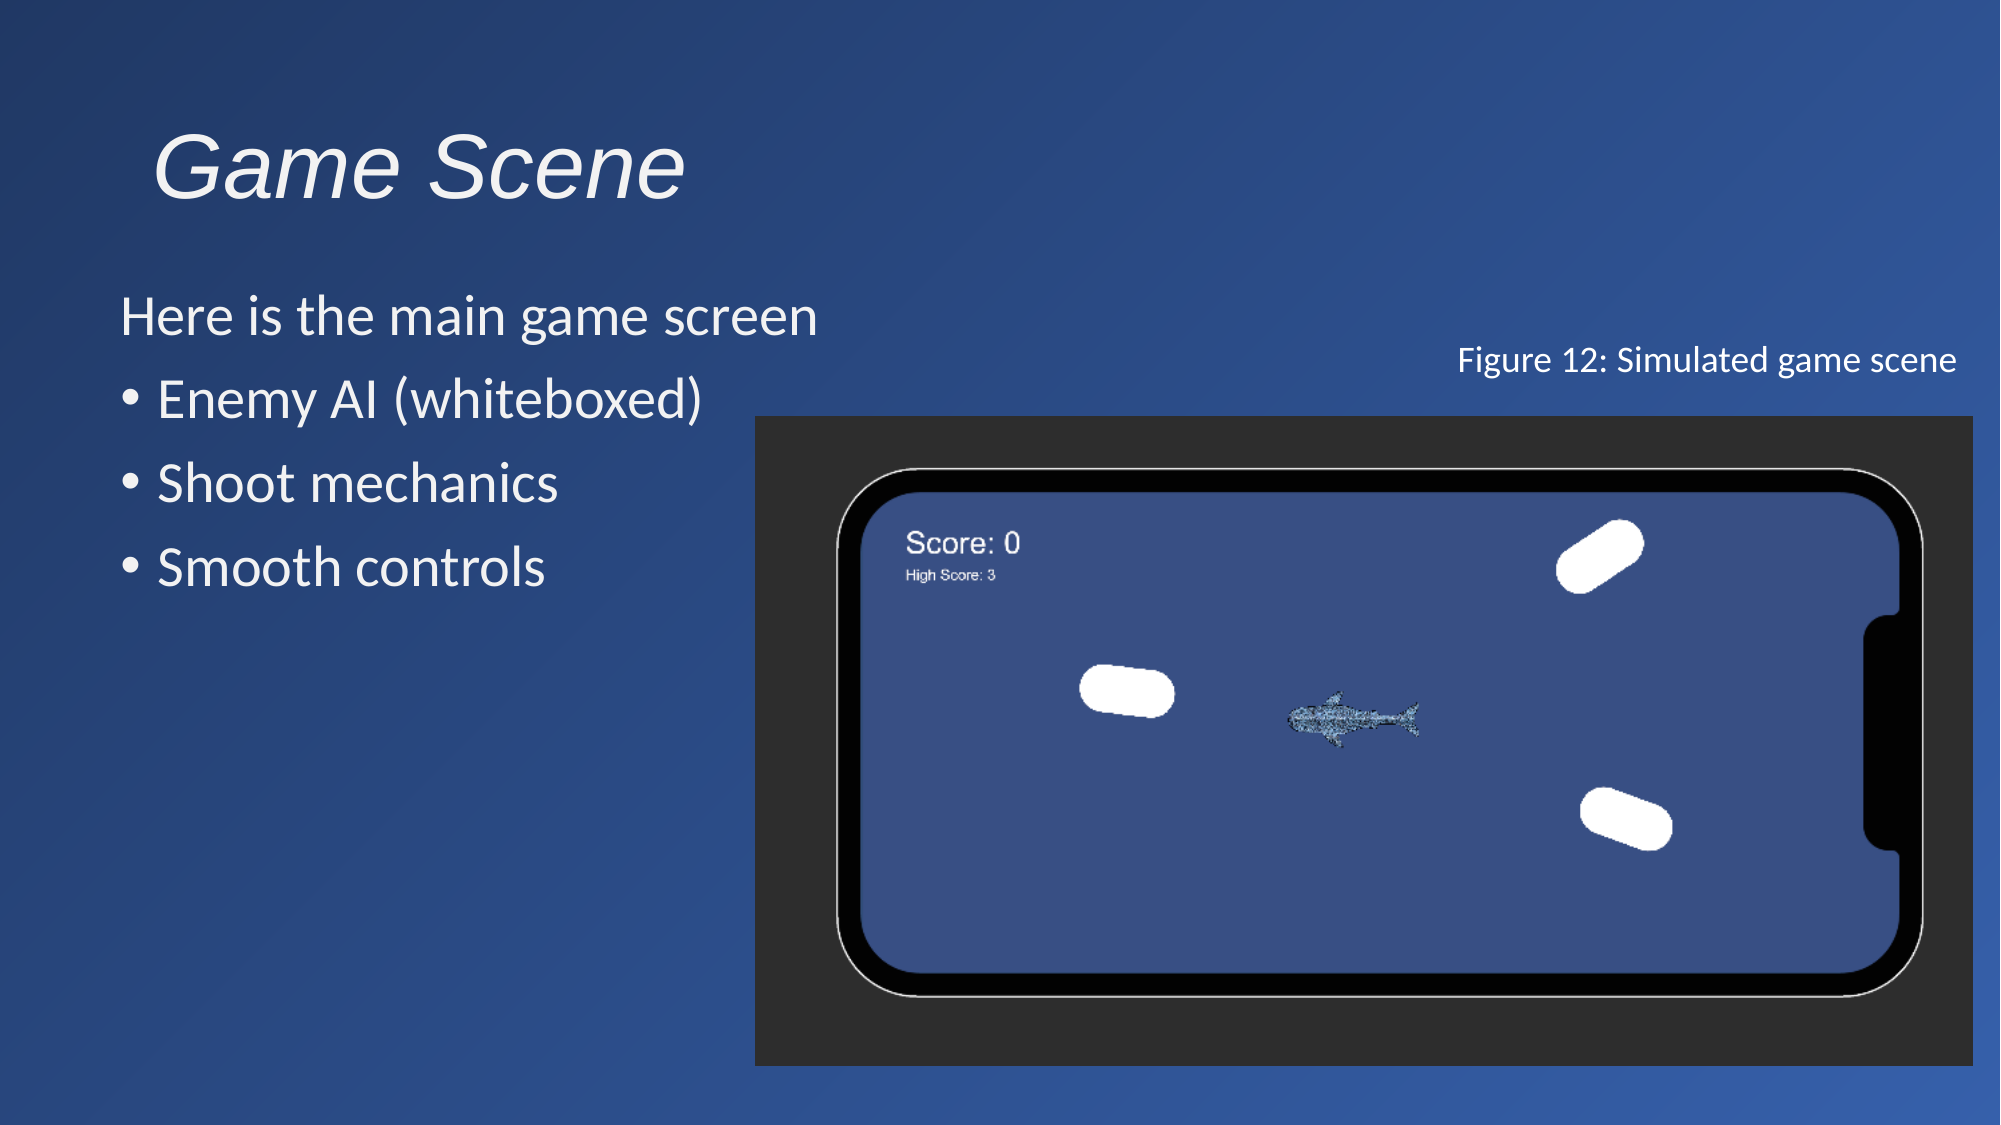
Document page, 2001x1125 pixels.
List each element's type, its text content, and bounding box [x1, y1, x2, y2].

title Game Scene [137, 59, 1863, 278]
text_box Figure 12: Simulated game scene [1178, 327, 1973, 388]
picture [755, 416, 1973, 1066]
list Here is the main game screen Enemy AI (whiteboxed) Shoot mechanics Smooth controls [105, 277, 1831, 992]
